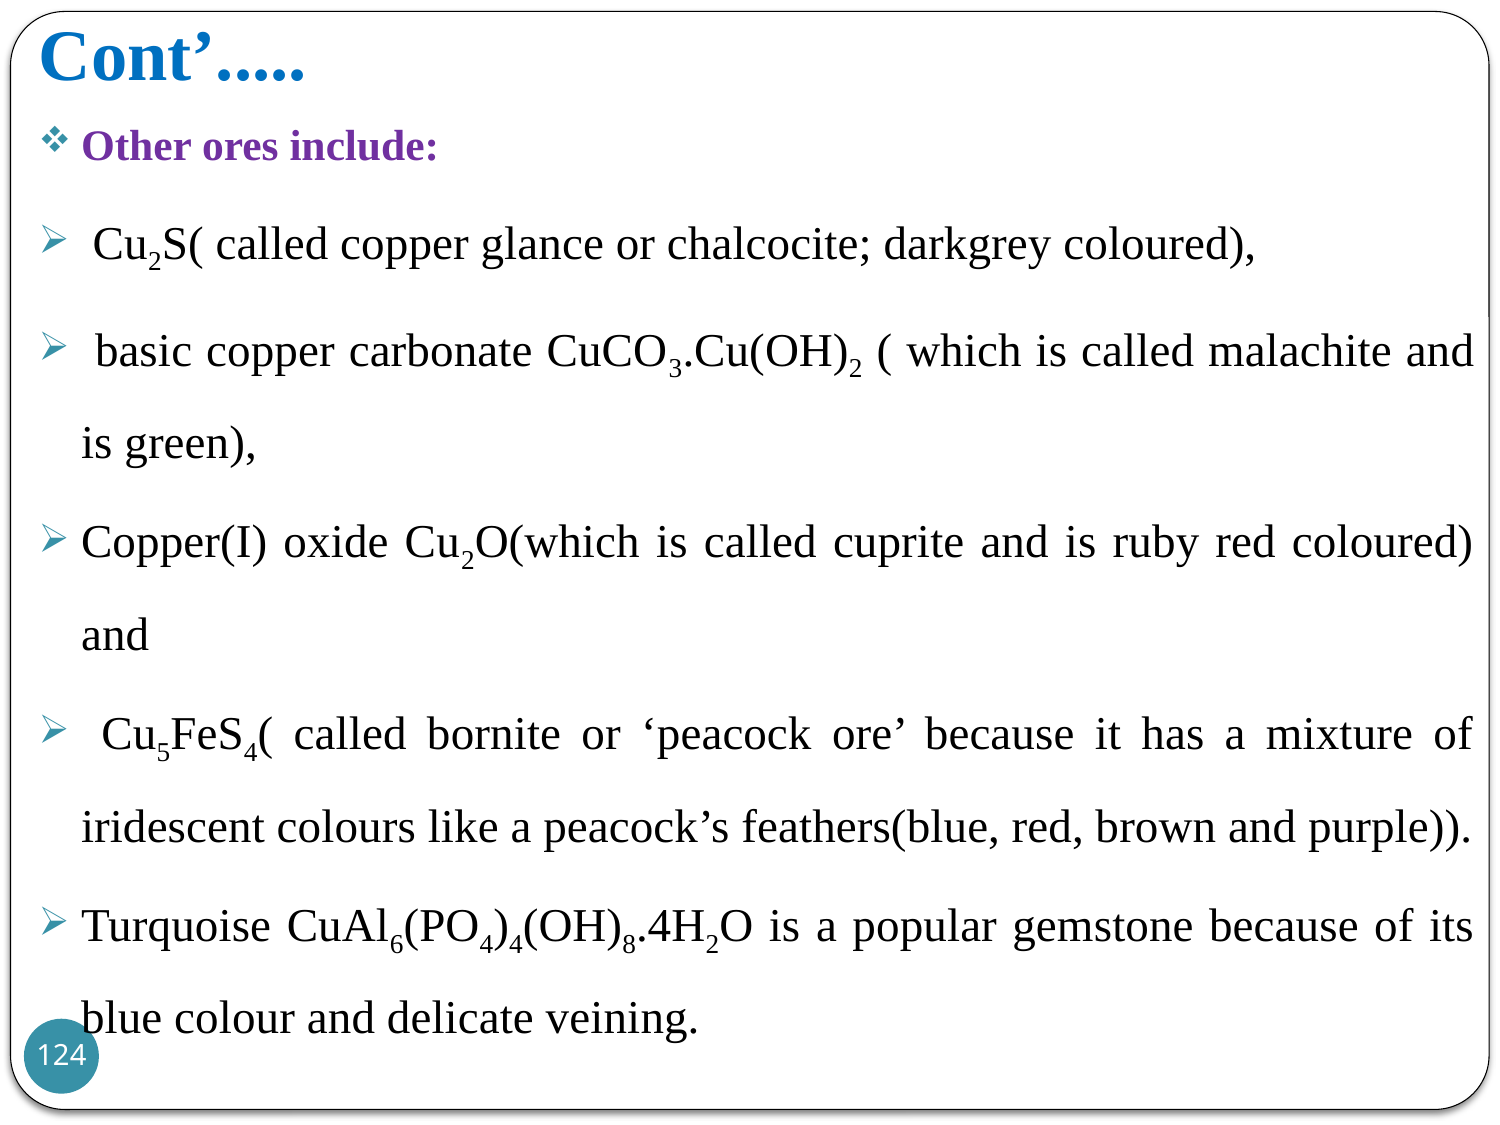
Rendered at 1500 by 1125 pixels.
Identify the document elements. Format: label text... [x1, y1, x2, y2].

title Cont’..... [23, 0, 1425, 109]
list Other ores include: Cu2S( called copper glance or chalcocite; darkgrey coloured), basic copper carbonate CuCO3.Cu(OH)2 ( which is called malachite and is green), Copper(I) oxide Cu2O(which is called cuprite and is ruby red coloured) and Cu5FeS4( called bornite or ‘peacock ore’ because it has a mixture of iridescent colours like a peacock’s feathers(blue, red, brown and purple)). Turquoise CuAl6(PO4)4(OH)8.4H2O is a popular gemstone because of its blue colour and delicate veining. [23, 109, 1491, 1094]
